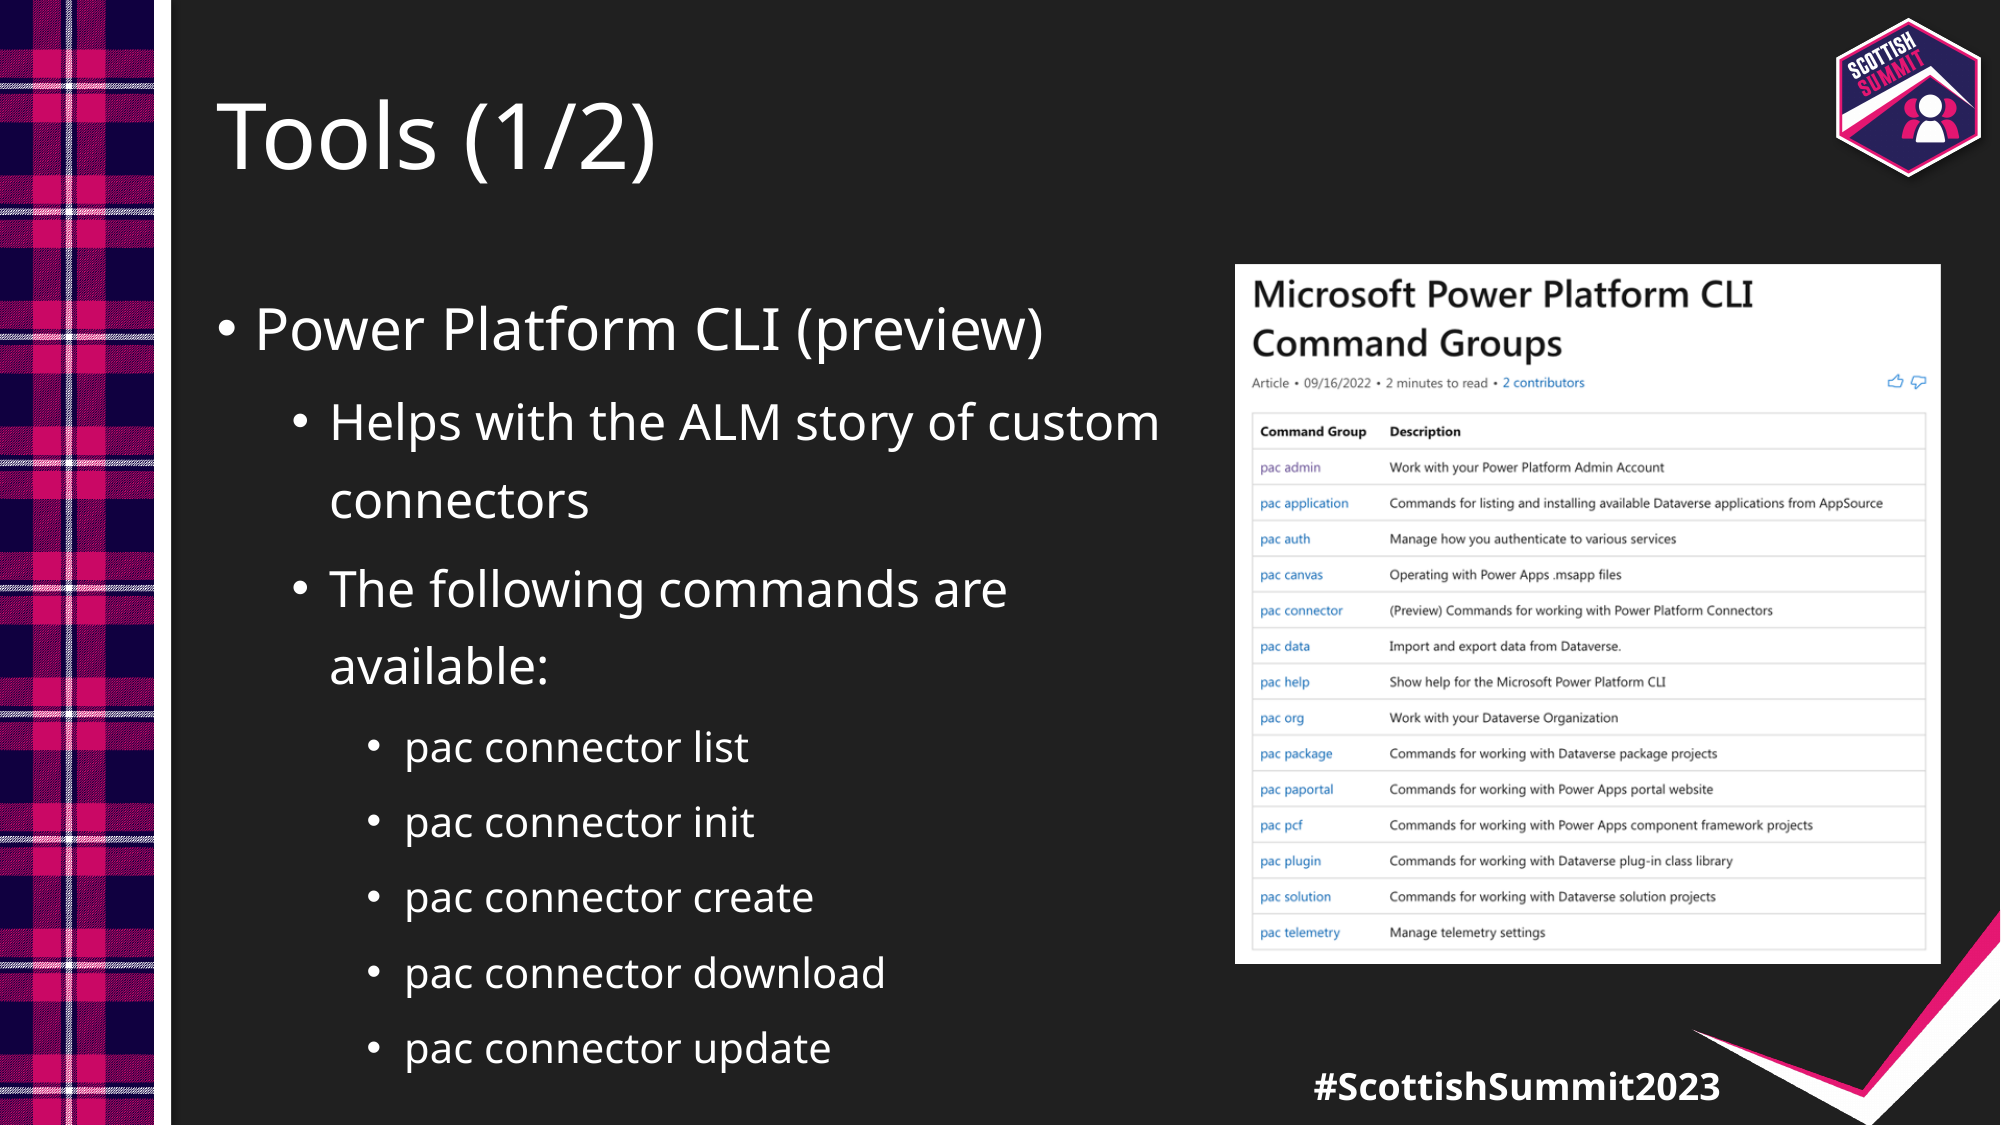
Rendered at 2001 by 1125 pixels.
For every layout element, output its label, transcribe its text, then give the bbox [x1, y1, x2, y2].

picture [0, 0, 154, 1125]
list Power Platform CLI (preview) Helps with the ALM story of custom connectors The following commands are available: pac connector list pac connector init pac connector create pac connector download pac connector update [201, 263, 1219, 1005]
picture [1827, 16, 1990, 179]
title Tools (1/2) [201, 30, 1927, 249]
picture [1235, 263, 2001, 1125]
picture [1705, 1077, 1713, 1084]
